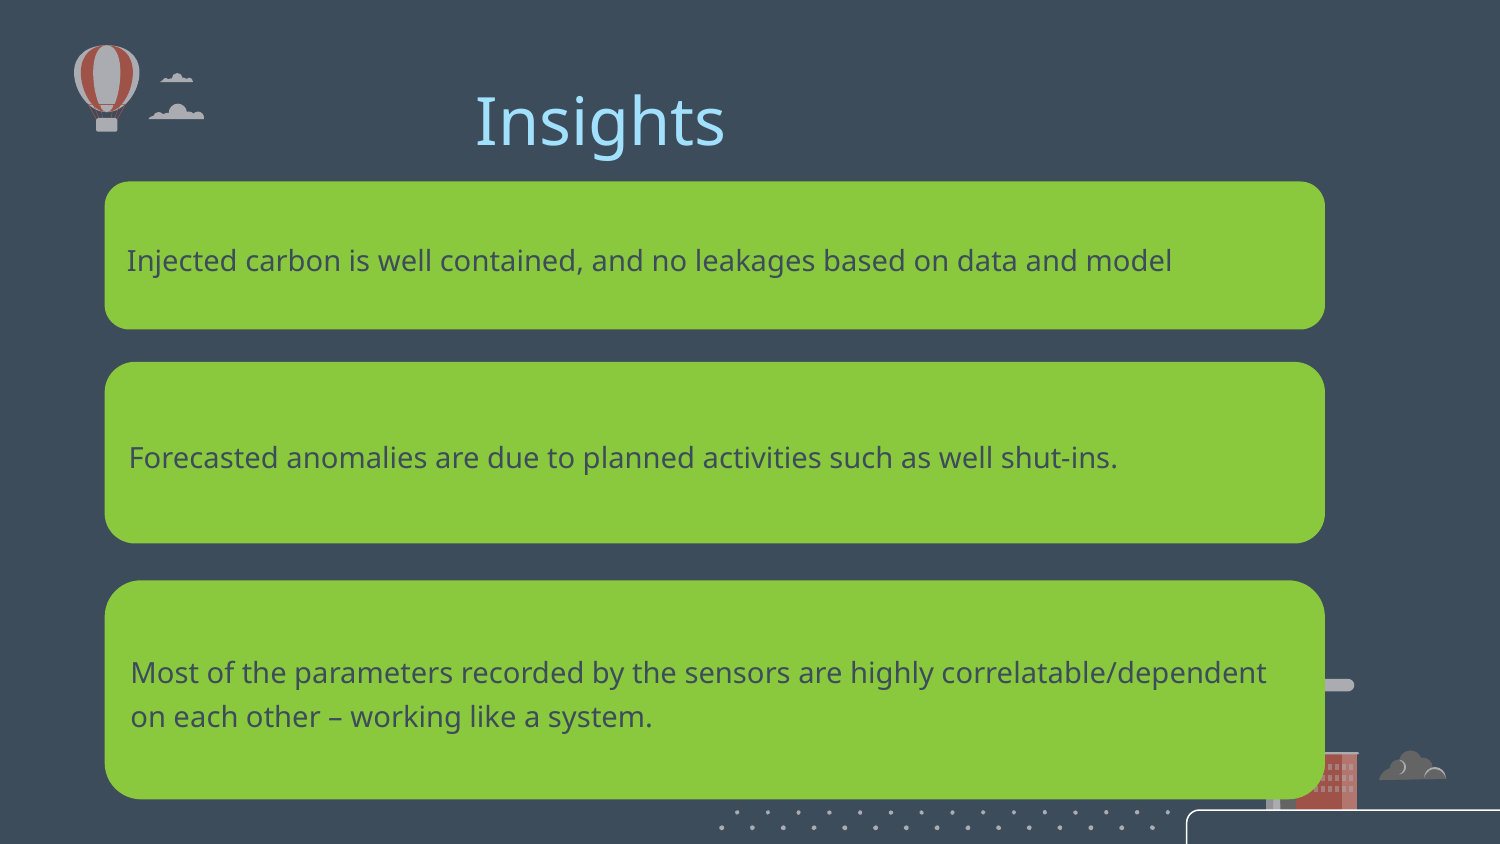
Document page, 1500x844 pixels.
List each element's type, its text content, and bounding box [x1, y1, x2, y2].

text_box Injected carbon is well contained, and no leakages based on data and model [102, 179, 1328, 332]
text_box Most of the parameters recorded by the sensors are highly correlatable/dependent on each other – working like a system. [102, 578, 1328, 802]
title Insights [154, 64, 1048, 179]
text_box Forecasted anomalies are due to planned activities such as well shut-ins. [102, 359, 1328, 546]
